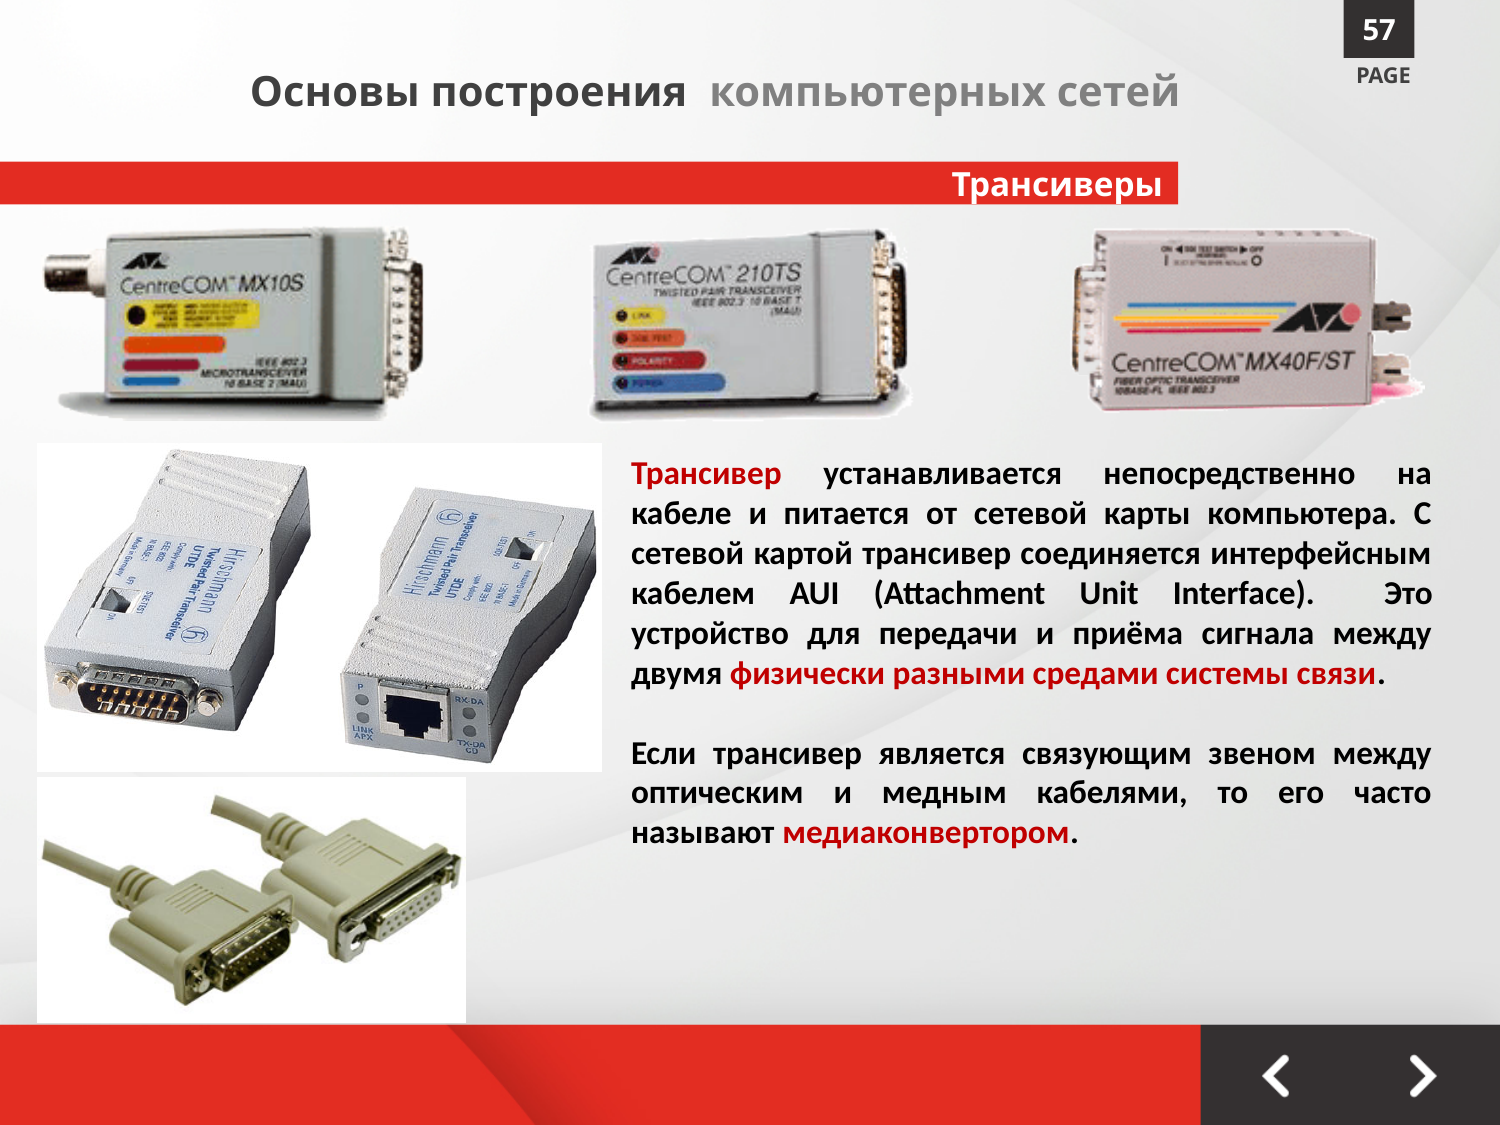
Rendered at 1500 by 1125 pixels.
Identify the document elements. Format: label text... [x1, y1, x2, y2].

picture [0, 0, 1500, 1125]
text_box 57 [1342, 0, 1417, 60]
text_box Основы построения компьютерных сетей [22, 57, 1196, 123]
text_box PAGE [1341, 54, 1426, 96]
subtitle Трансиверы [0, 161, 1179, 205]
text_box Трансивер устанавливается непосредственно на кабеле и питается от сетевой карты компьютера. С сетевой картой трансивер соединяется интерфейсным кабелем AUI (Attachment Unit Interface). Это устройство для передачи и приёма сигнала между двумя физически разными средами системы связи. Если трансивер является связующим звеном между оптическим и медным кабелями, то его часто называют медиаконвертором. [616, 443, 1448, 899]
